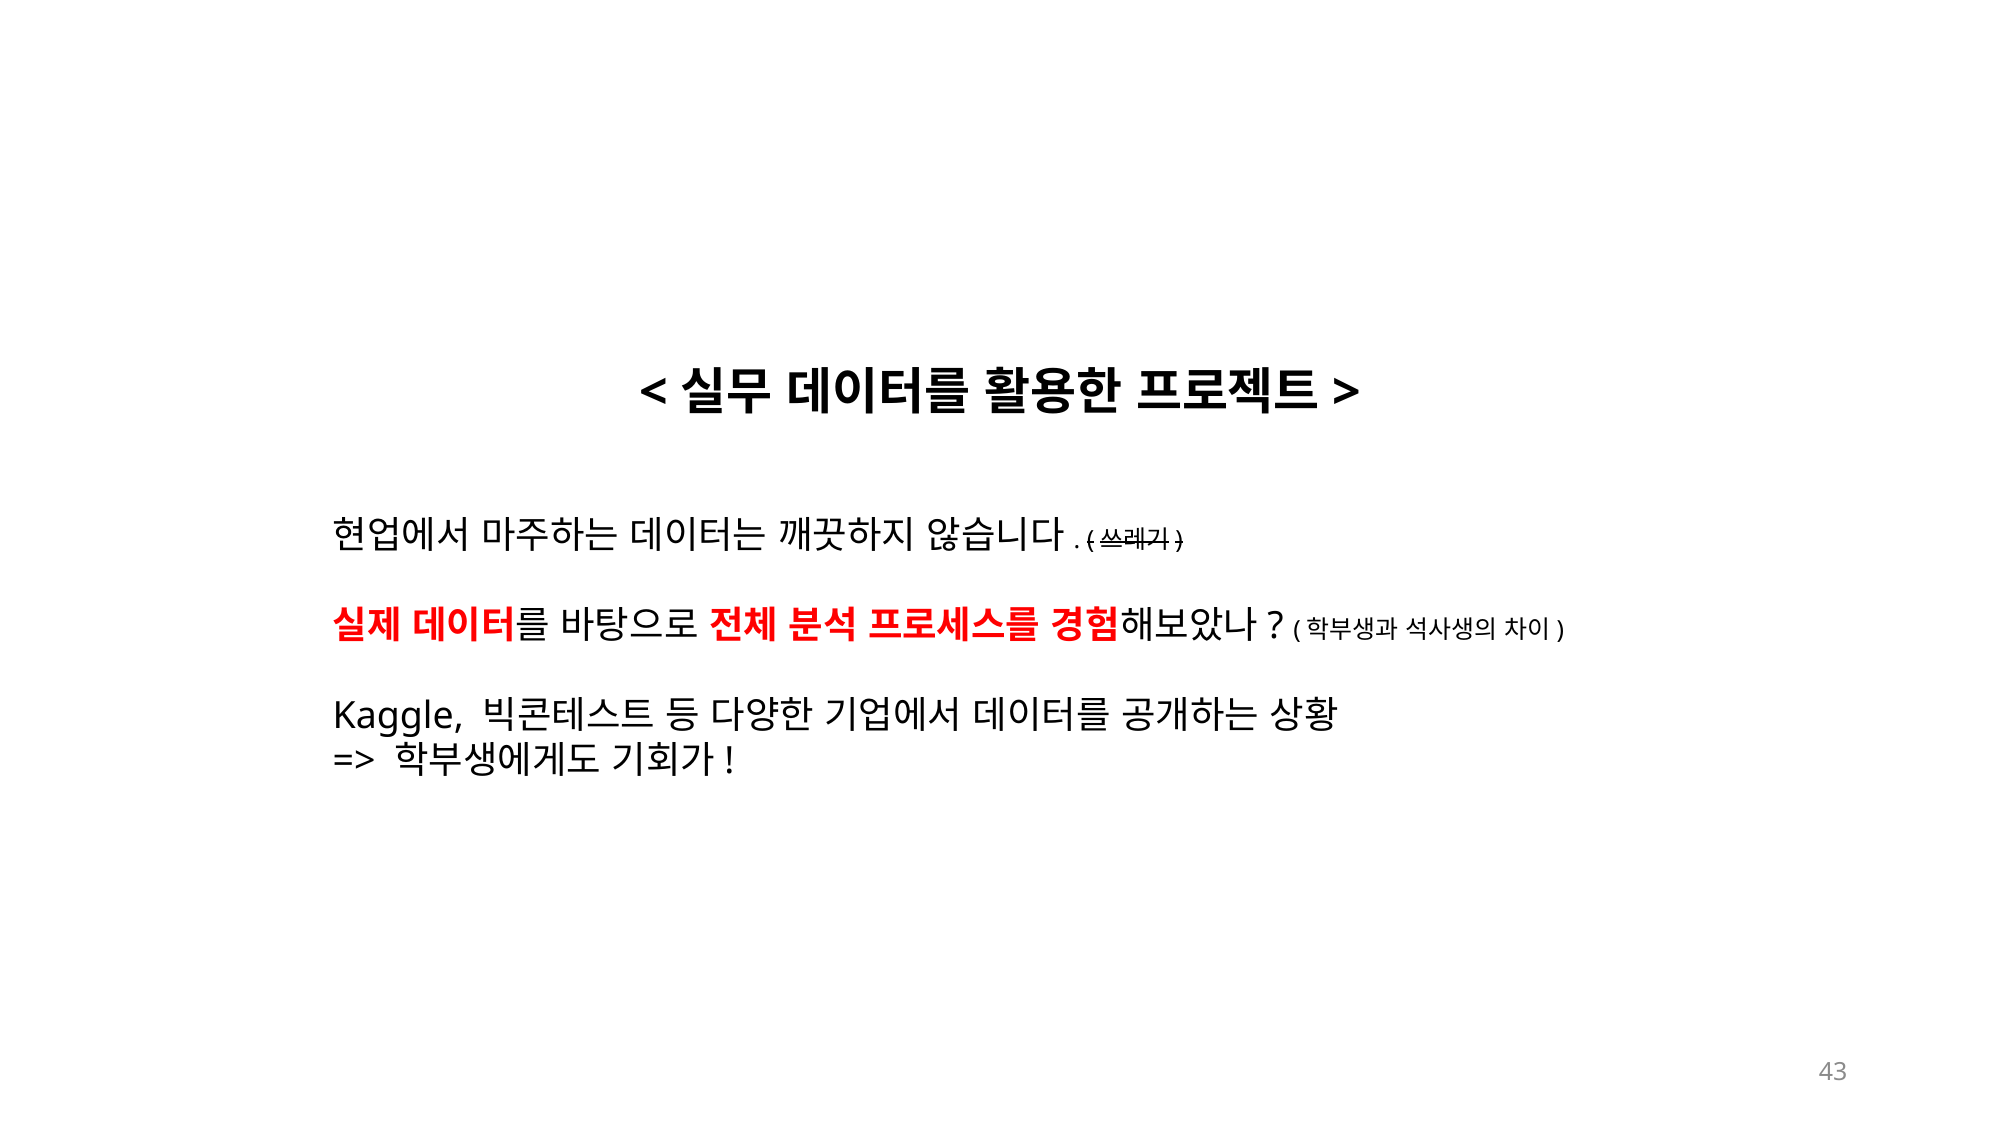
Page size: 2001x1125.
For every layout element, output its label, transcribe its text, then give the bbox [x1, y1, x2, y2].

text_box <실무 데이터를 활용한 프로젝트> [528, 292, 1473, 427]
slide_number 43 [1412, 1042, 1863, 1103]
text_box 현업에서 마주하는 데이터는 깨끗하지 않습니다. (쓰레기) 실제 데이터를 바탕으로 전체 분석 프로세스를 경험해보았나? (학부생과 석사생의 차이) Kaggle, 빅콘테스트 등 다양한 기업에서 데이터를 공개하는 상황 => 학부생에게도 기회가! [317, 503, 1823, 789]
